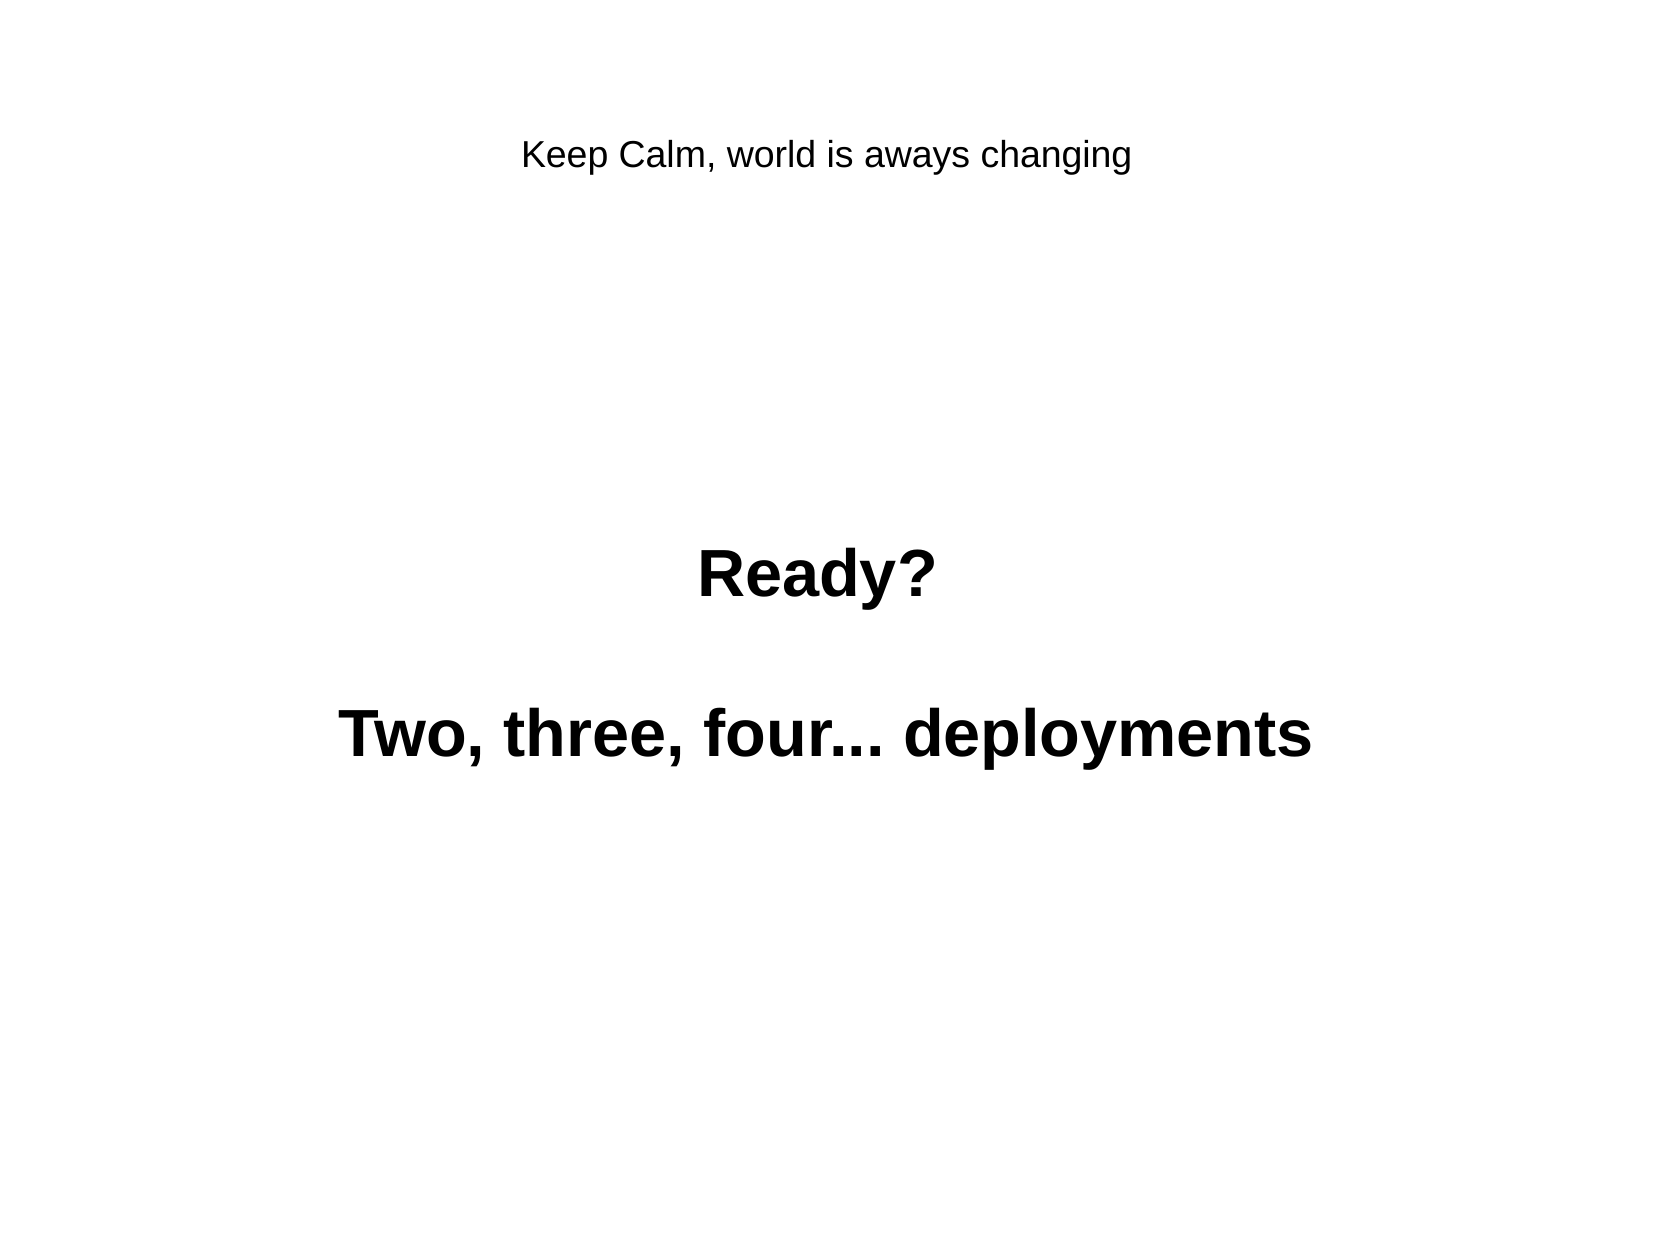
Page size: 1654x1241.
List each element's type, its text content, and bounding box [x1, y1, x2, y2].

text_box Keep Calm, world is aways changing [82, 49, 1571, 257]
text_box Ready? Two, three, four... deployments [82, 290, 1571, 1010]
